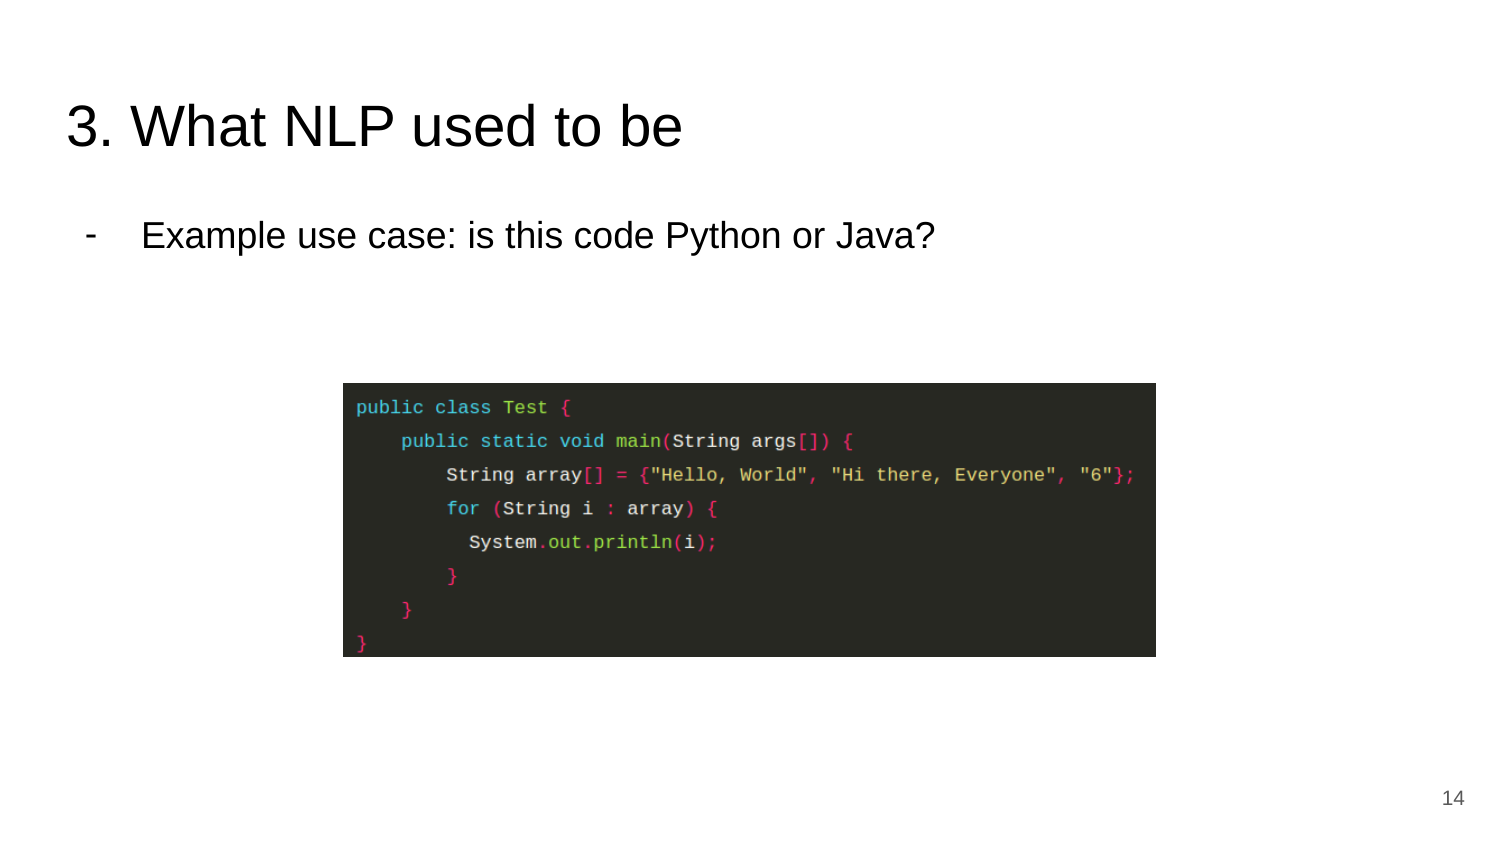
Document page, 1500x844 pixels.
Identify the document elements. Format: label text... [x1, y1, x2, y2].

list Example use case: is this code Python or Java? [51, 189, 1449, 750]
slide_number ‹#› [1389, 764, 1480, 830]
picture [343, 382, 1157, 657]
title 3. What NLP used to be [51, 72, 1449, 167]
